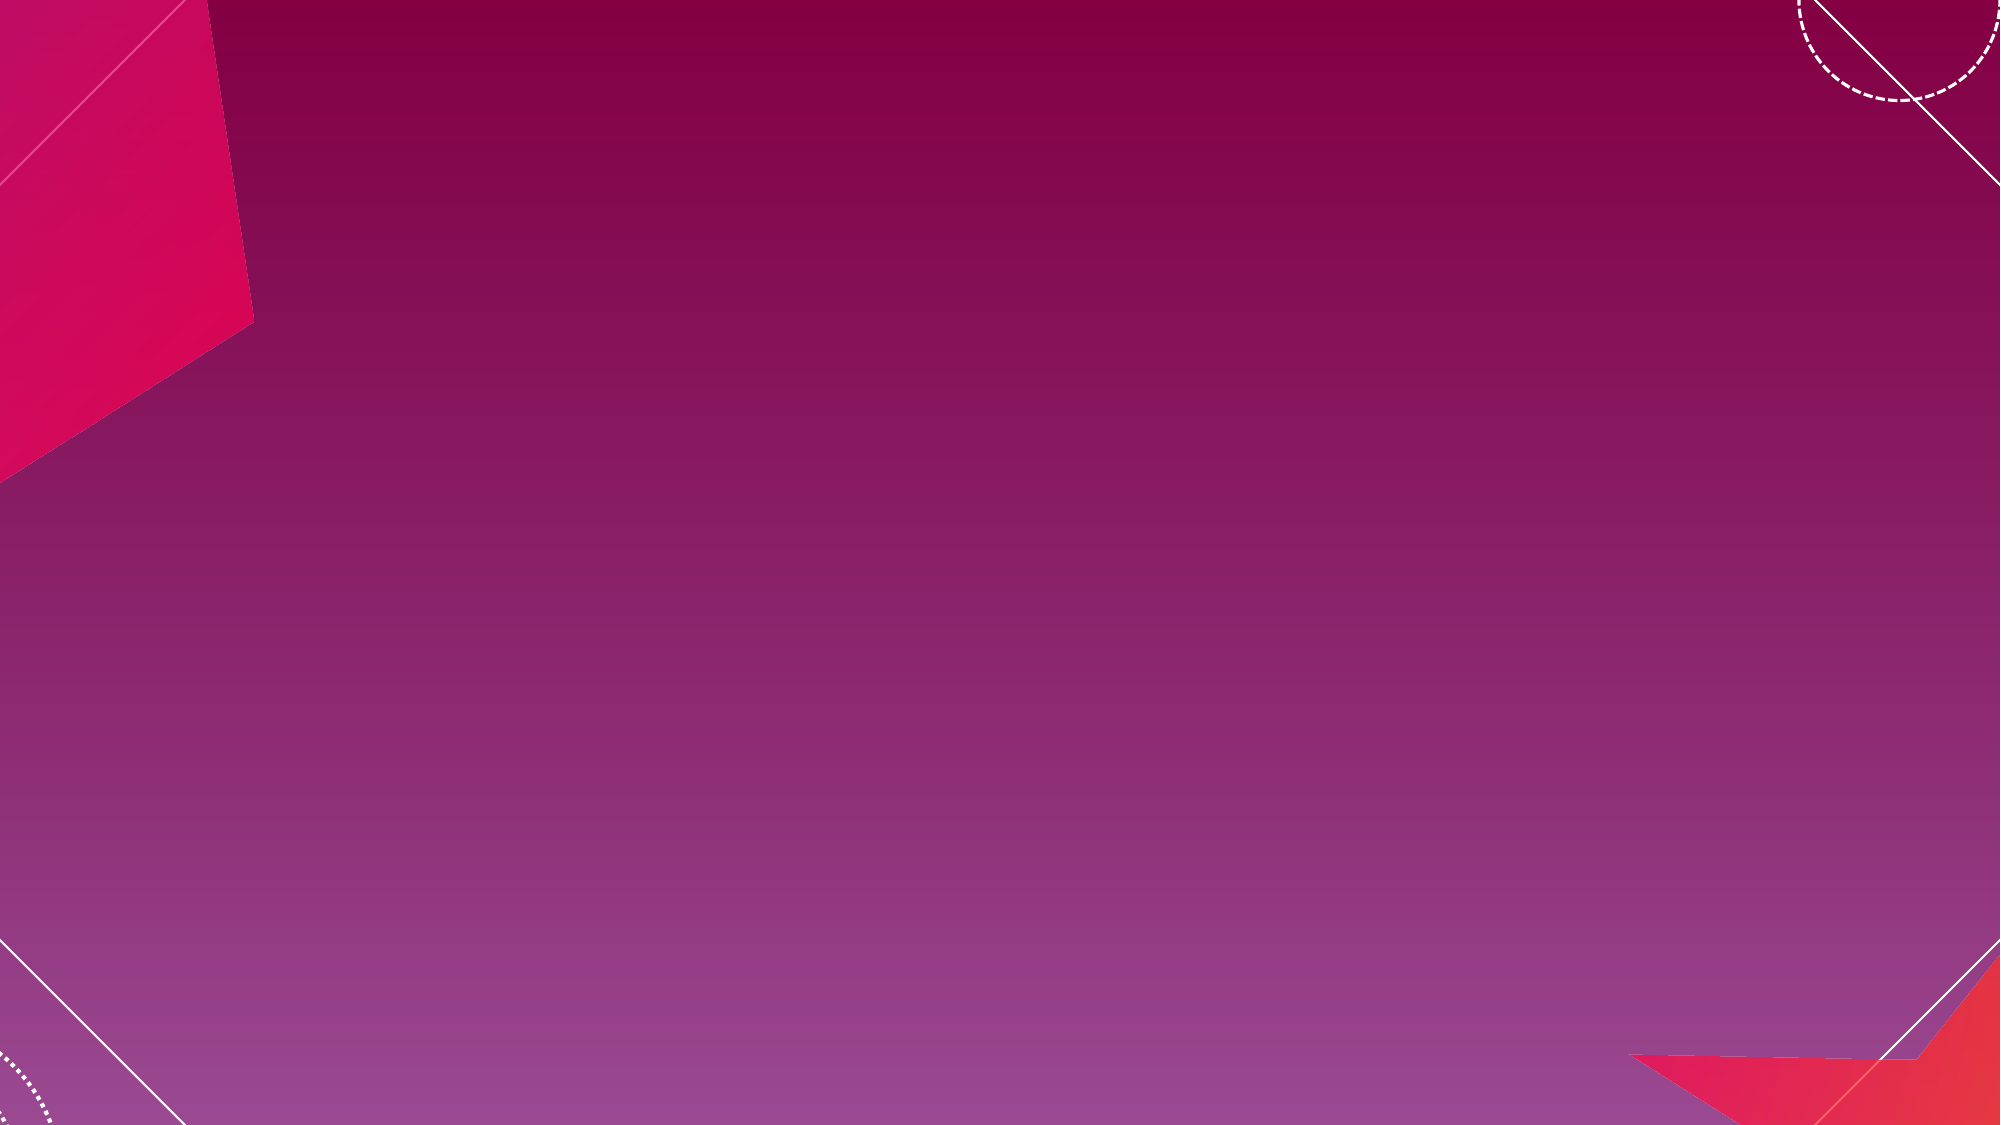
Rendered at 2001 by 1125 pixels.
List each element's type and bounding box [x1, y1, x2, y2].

text_box [1886, 943, 2000, 1058]
text_box [0, 1052, 53, 1125]
text_box [1797, 0, 2000, 102]
text_box [0, 943, 182, 1125]
text_box [1918, 20, 2000, 182]
text_box [0, 0, 255, 484]
text_box [0, 0, 2000, 1125]
text_box [1625, 952, 2000, 1125]
